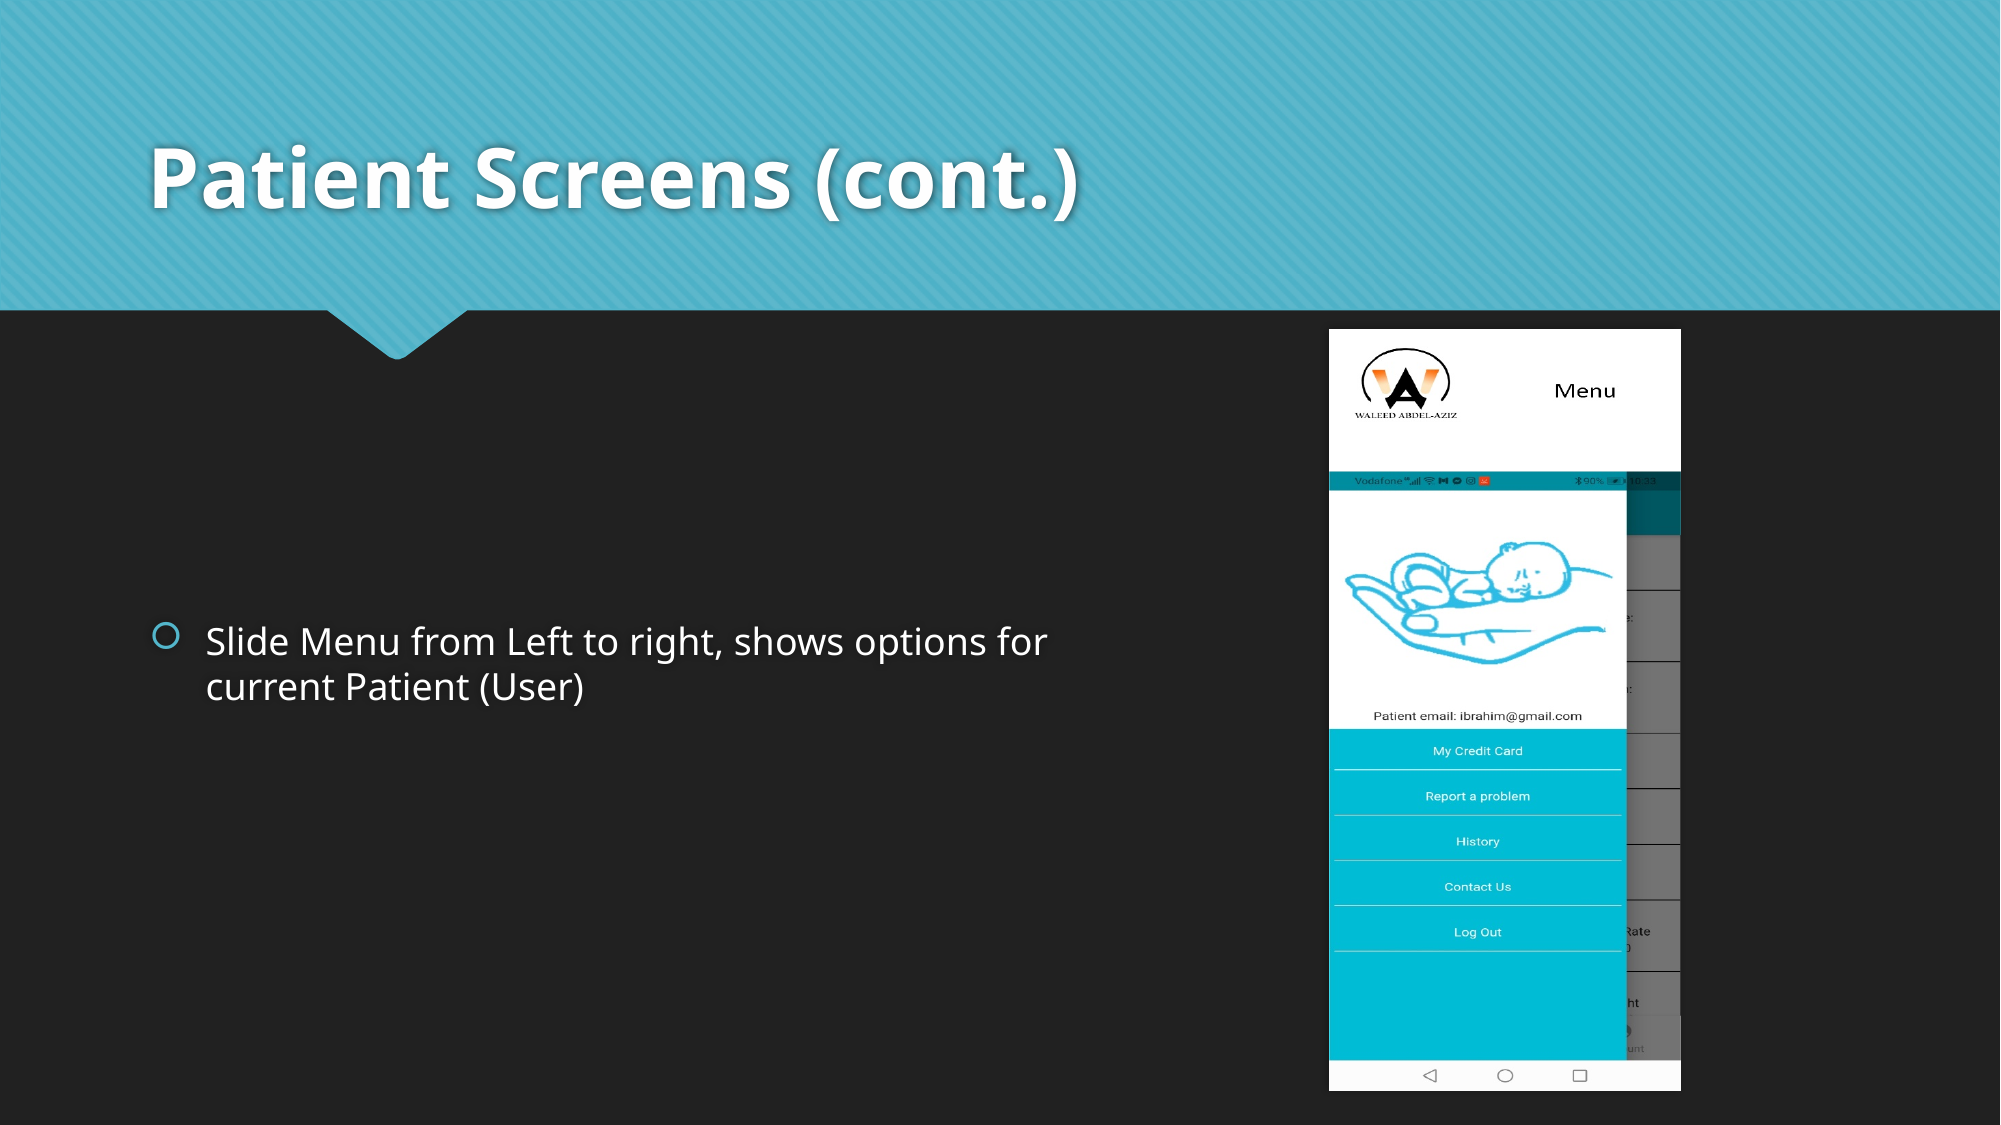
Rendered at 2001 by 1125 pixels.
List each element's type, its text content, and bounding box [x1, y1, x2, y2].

list Slide Menu from Left to right, shows options for current Patient (User) [134, 364, 1129, 962]
title Patient Screens (cont.) [132, 73, 1868, 233]
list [1328, 329, 1681, 1091]
